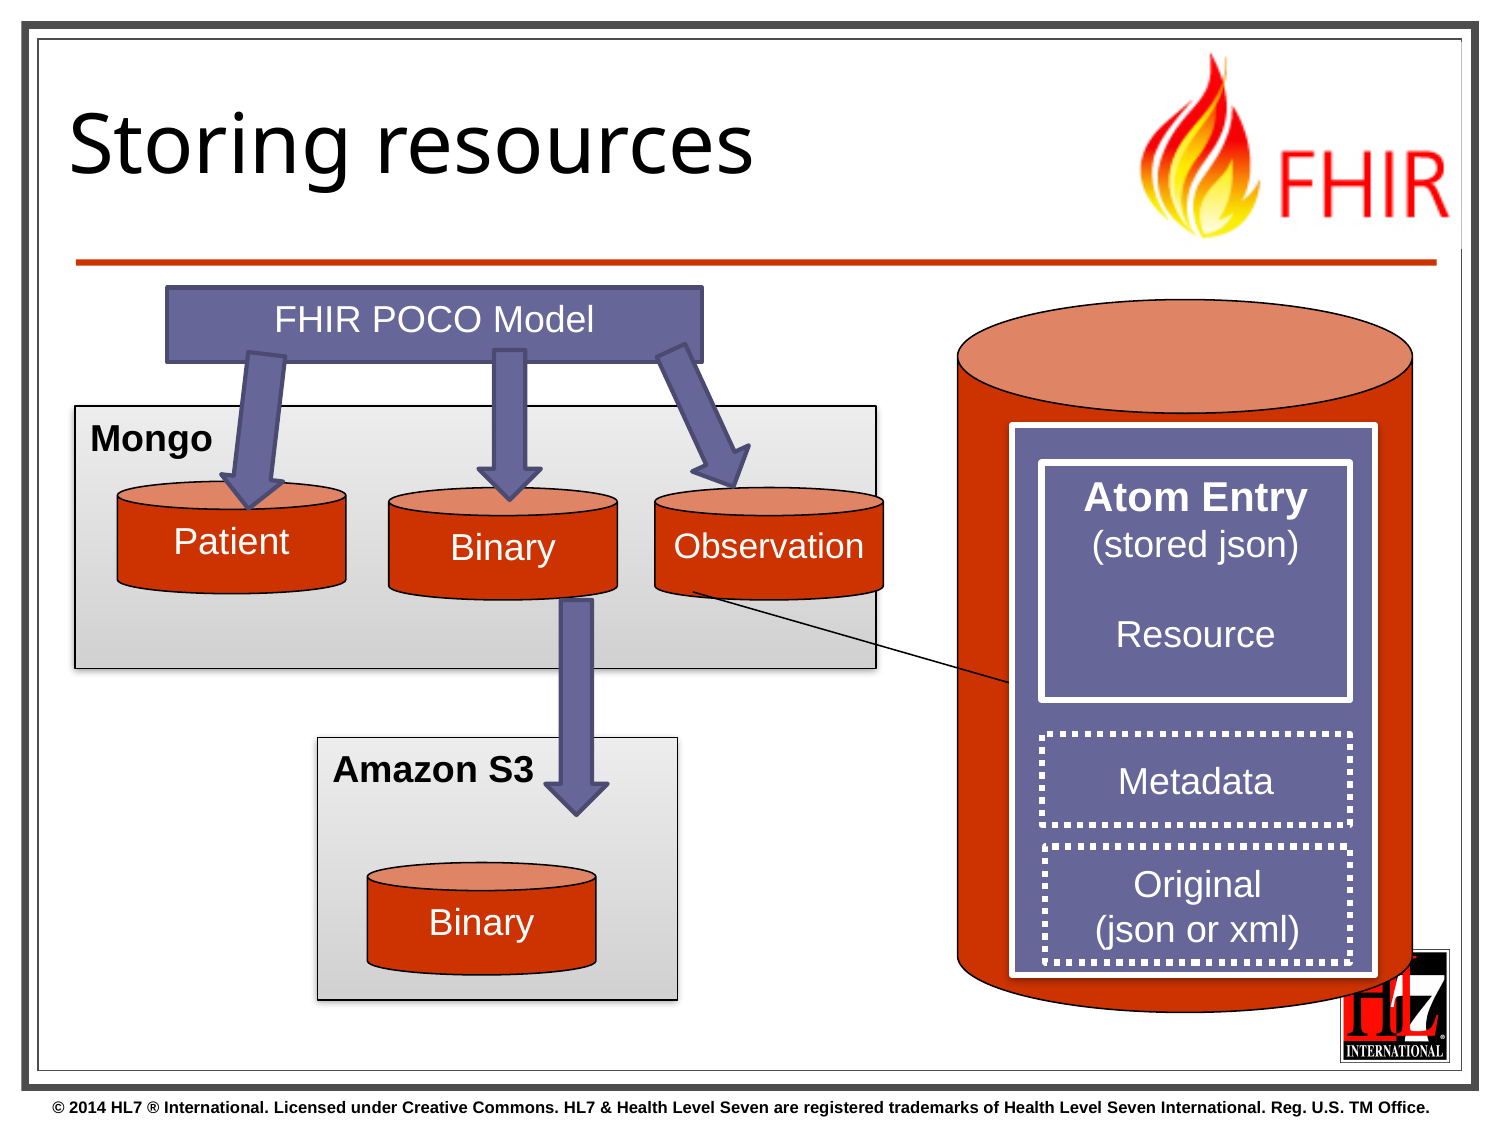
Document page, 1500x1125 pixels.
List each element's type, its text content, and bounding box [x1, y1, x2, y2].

text_box Observation [654, 487, 884, 596]
text_box [543, 597, 610, 818]
text_box Patient [117, 481, 346, 594]
picture [1340, 949, 1450, 1063]
text_box Mongo [716, 405, 877, 496]
text_box Mongo [527, 405, 727, 669]
text_box Binary [388, 487, 618, 600]
text_box [219, 349, 288, 511]
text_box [692, 591, 1006, 726]
text_box [476, 347, 543, 503]
text_box Mongo [74, 405, 558, 669]
text_box Binary [367, 862, 596, 975]
title Storing resources [53, 54, 1128, 244]
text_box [1011, 424, 1376, 976]
text_box FHIR POCO Model [165, 285, 704, 364]
picture [1128, 42, 1462, 249]
text_box [957, 299, 1413, 1013]
text_box [654, 341, 751, 489]
text_box Amazon S3 [317, 737, 678, 1001]
